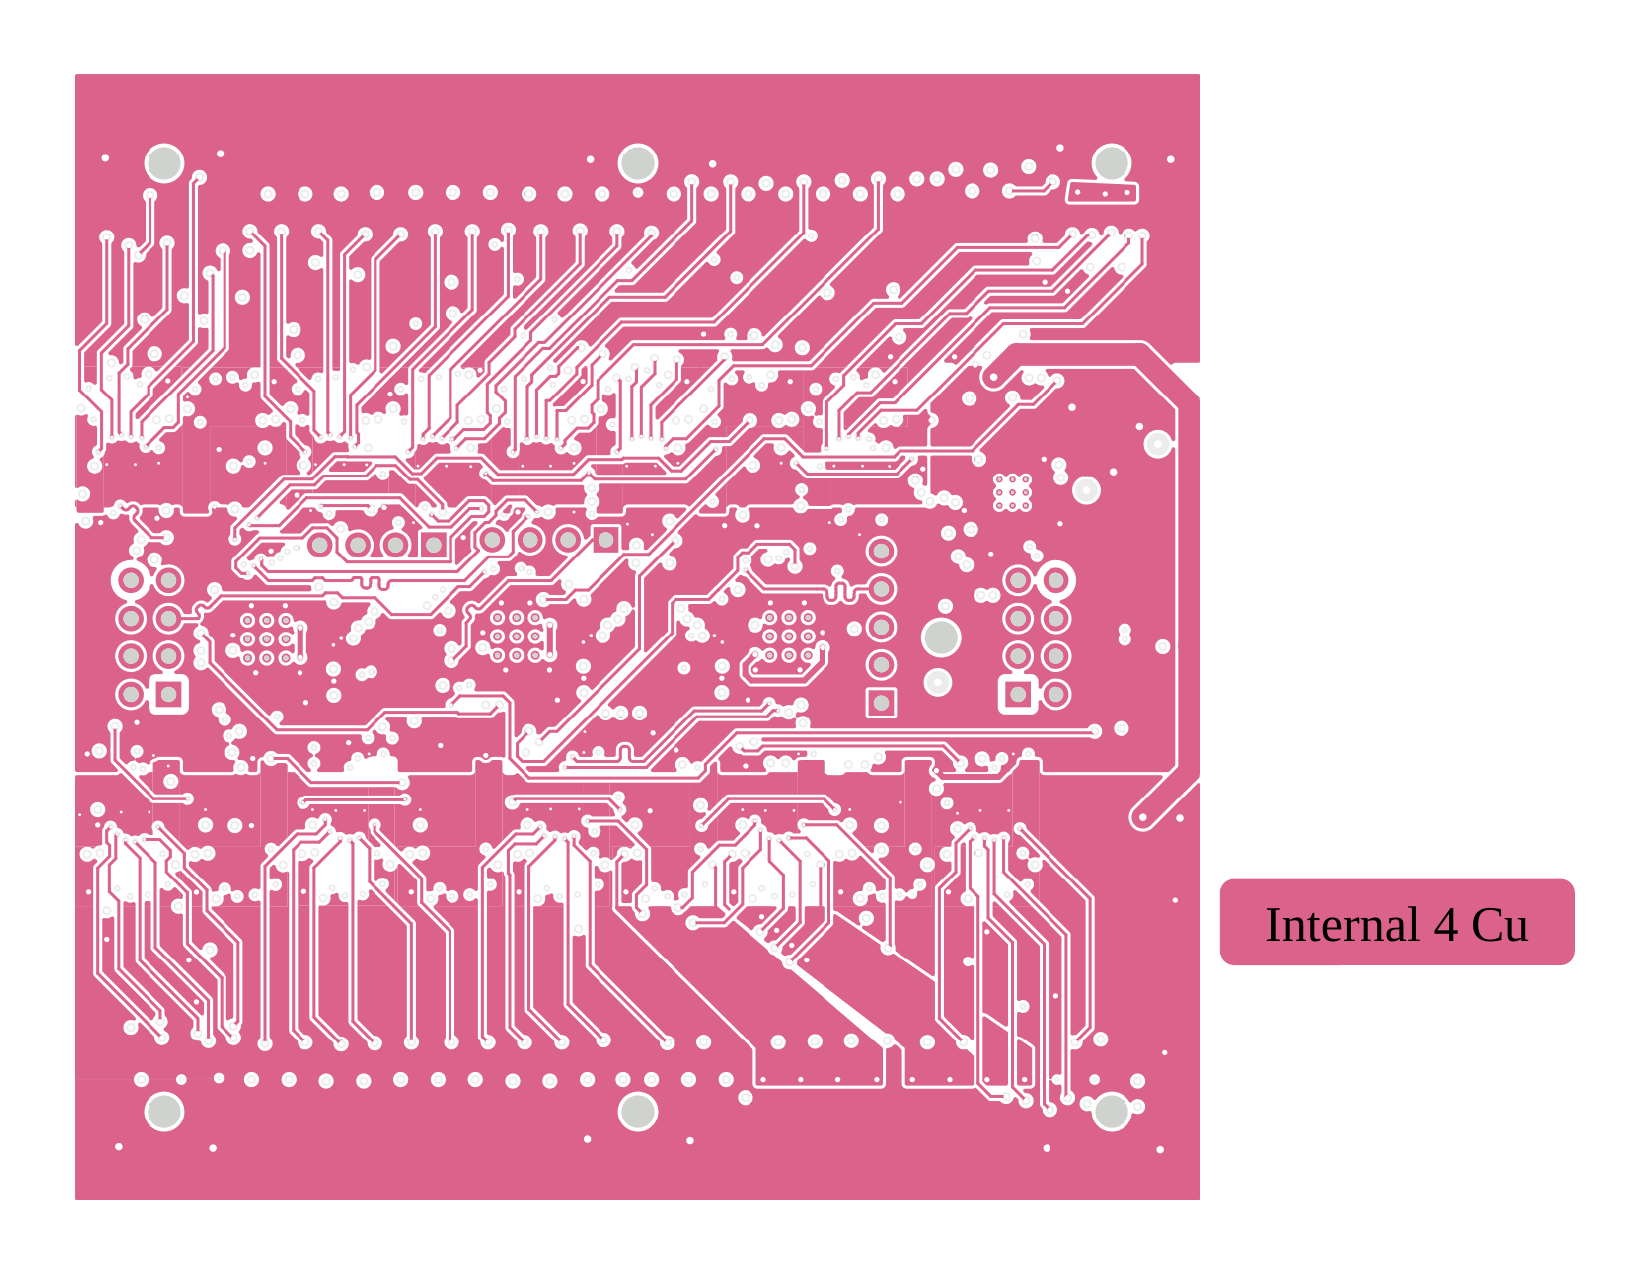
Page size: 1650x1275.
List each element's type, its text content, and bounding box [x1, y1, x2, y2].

text_box Internal 4 Cu [1219, 878, 1576, 966]
picture [74, 74, 1201, 1201]
